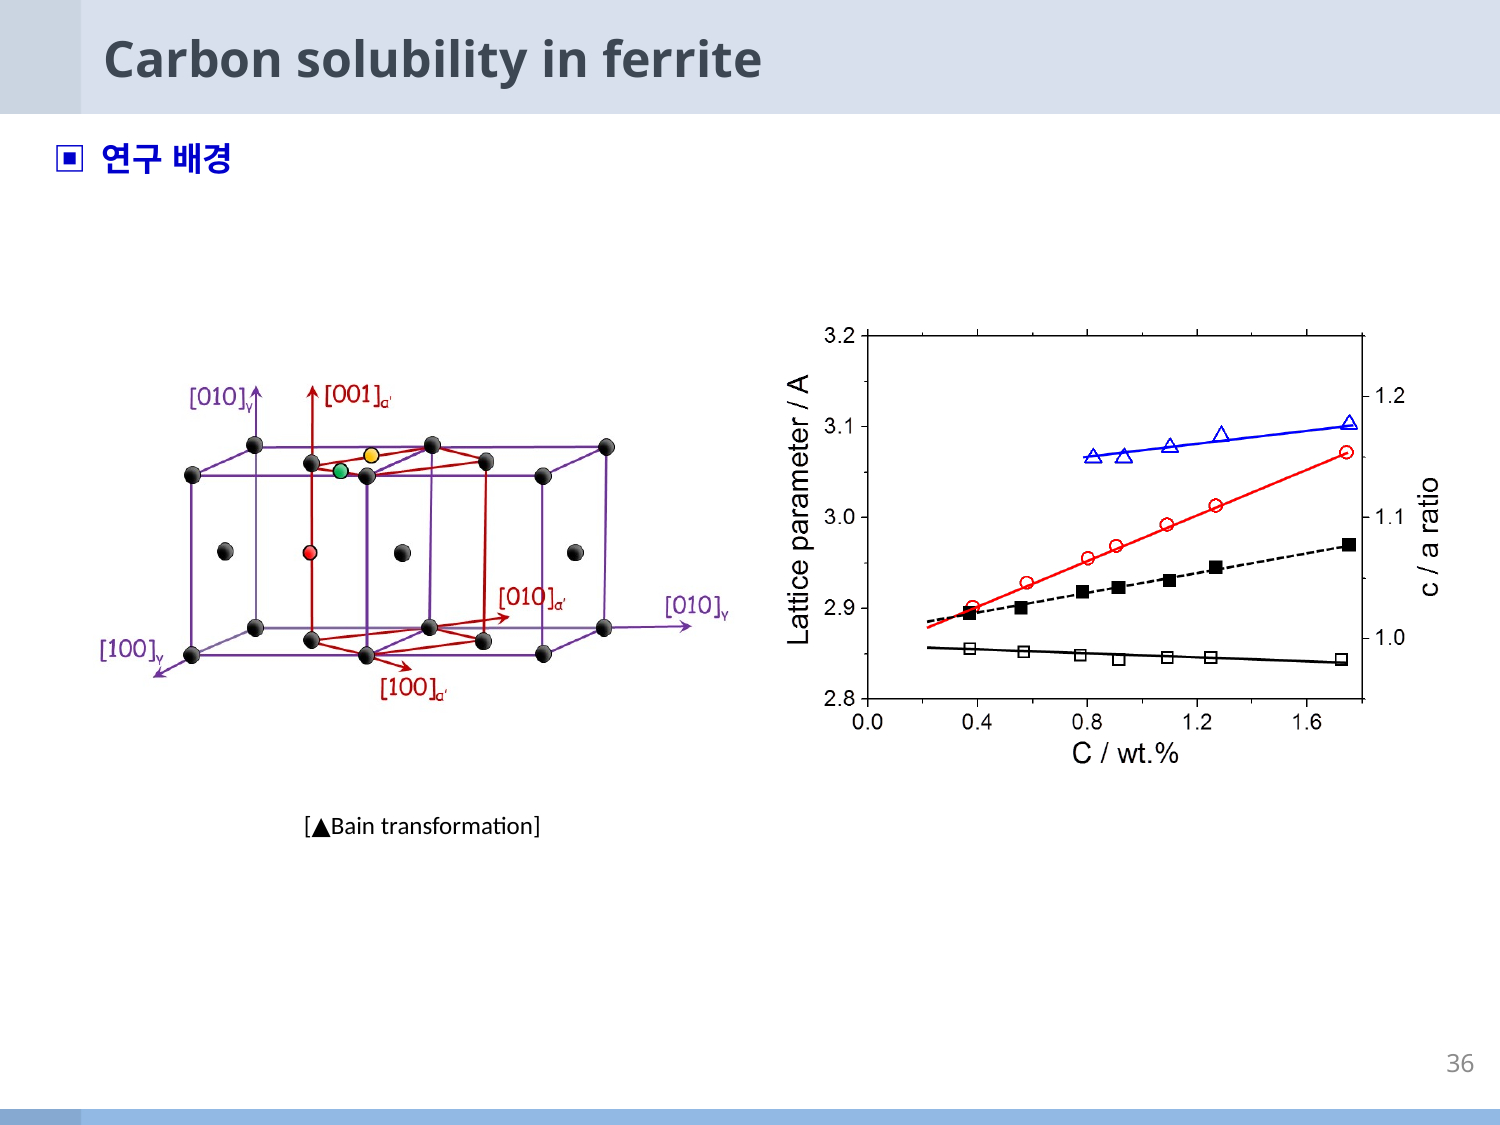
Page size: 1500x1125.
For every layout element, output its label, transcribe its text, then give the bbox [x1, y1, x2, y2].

picture [0, 1109, 1500, 1125]
title Carbon solubility in ferrite [88, 10, 1058, 106]
picture [42, 277, 1462, 783]
text_box [▲Bain transformation] [289, 801, 686, 847]
slide_number 36 [1139, 1035, 1490, 1095]
picture [0, 0, 1500, 114]
text_box ▣ 연구 배경 [53, 125, 1428, 178]
